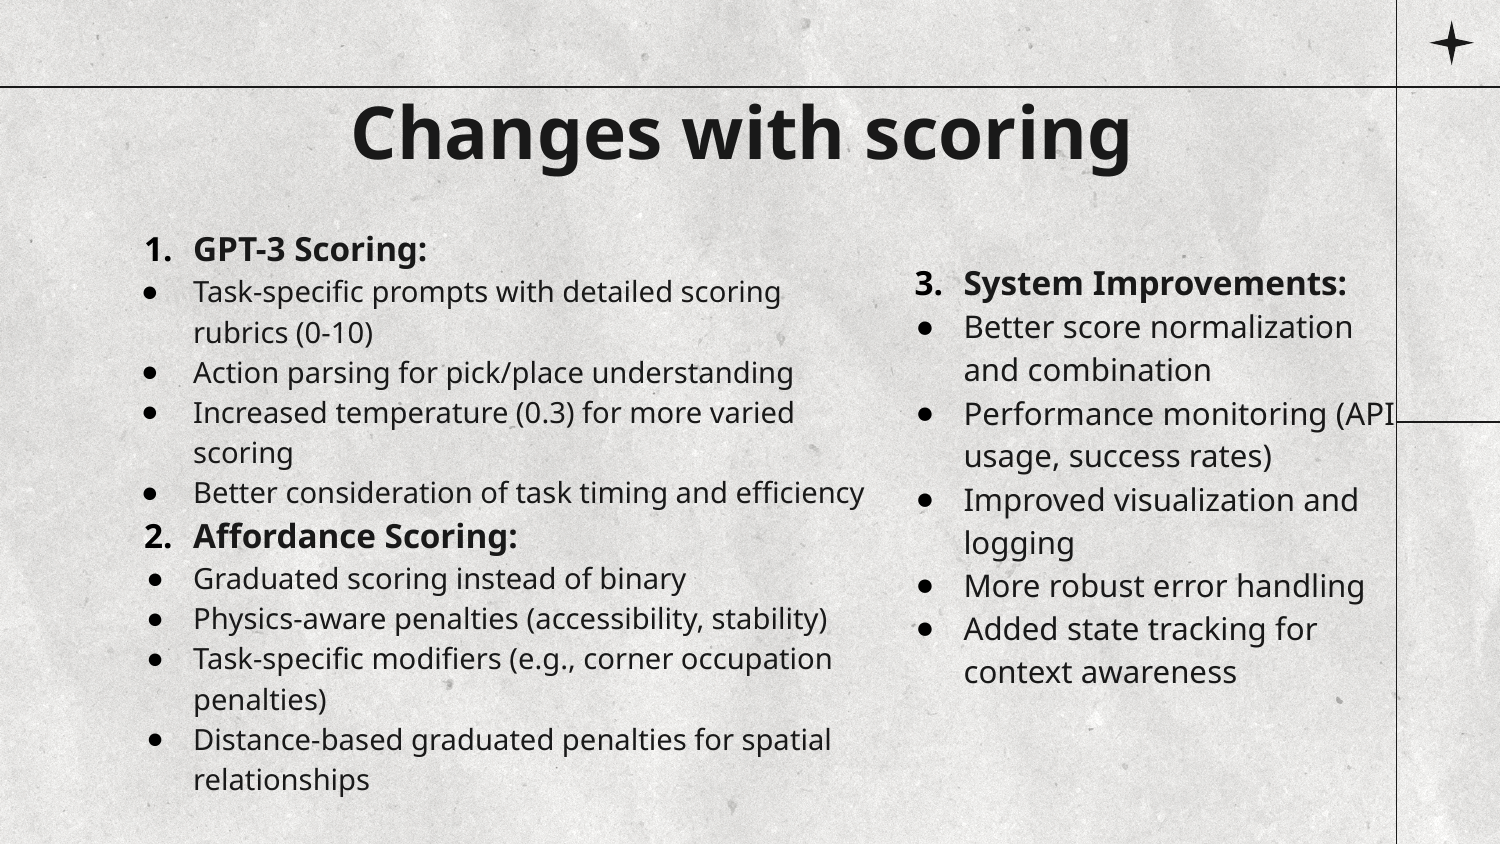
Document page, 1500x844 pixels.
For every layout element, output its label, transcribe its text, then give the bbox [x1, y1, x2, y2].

list GPT-3 Scoring: Task-specific prompts with detailed scoring rubrics (0-10) Action parsing for pick/place understanding Increased temperature (0.3) for more varied scoring Better consideration of task timing and efficiency Affordance Scoring: Graduated scoring instead of binary Physics-aware penalties (accessibility, stability) Task-specific modifiers (e.g., corner occupation penalties) Distance-based graduated penalties for spatial relationships [118, 207, 891, 756]
picture [1397, 423, 1500, 844]
picture [0, 88, 1396, 844]
picture [0, 0, 1396, 86]
picture [1397, 0, 1500, 86]
title Changes with scoring [118, 86, 1382, 189]
picture [1397, 88, 1500, 421]
text_box System Improvements: Better score normalization and combination Performance monitoring (API usage, success rates) Improved visualization and logging More robust error handling Added state tracking for context awareness [873, 241, 1418, 789]
